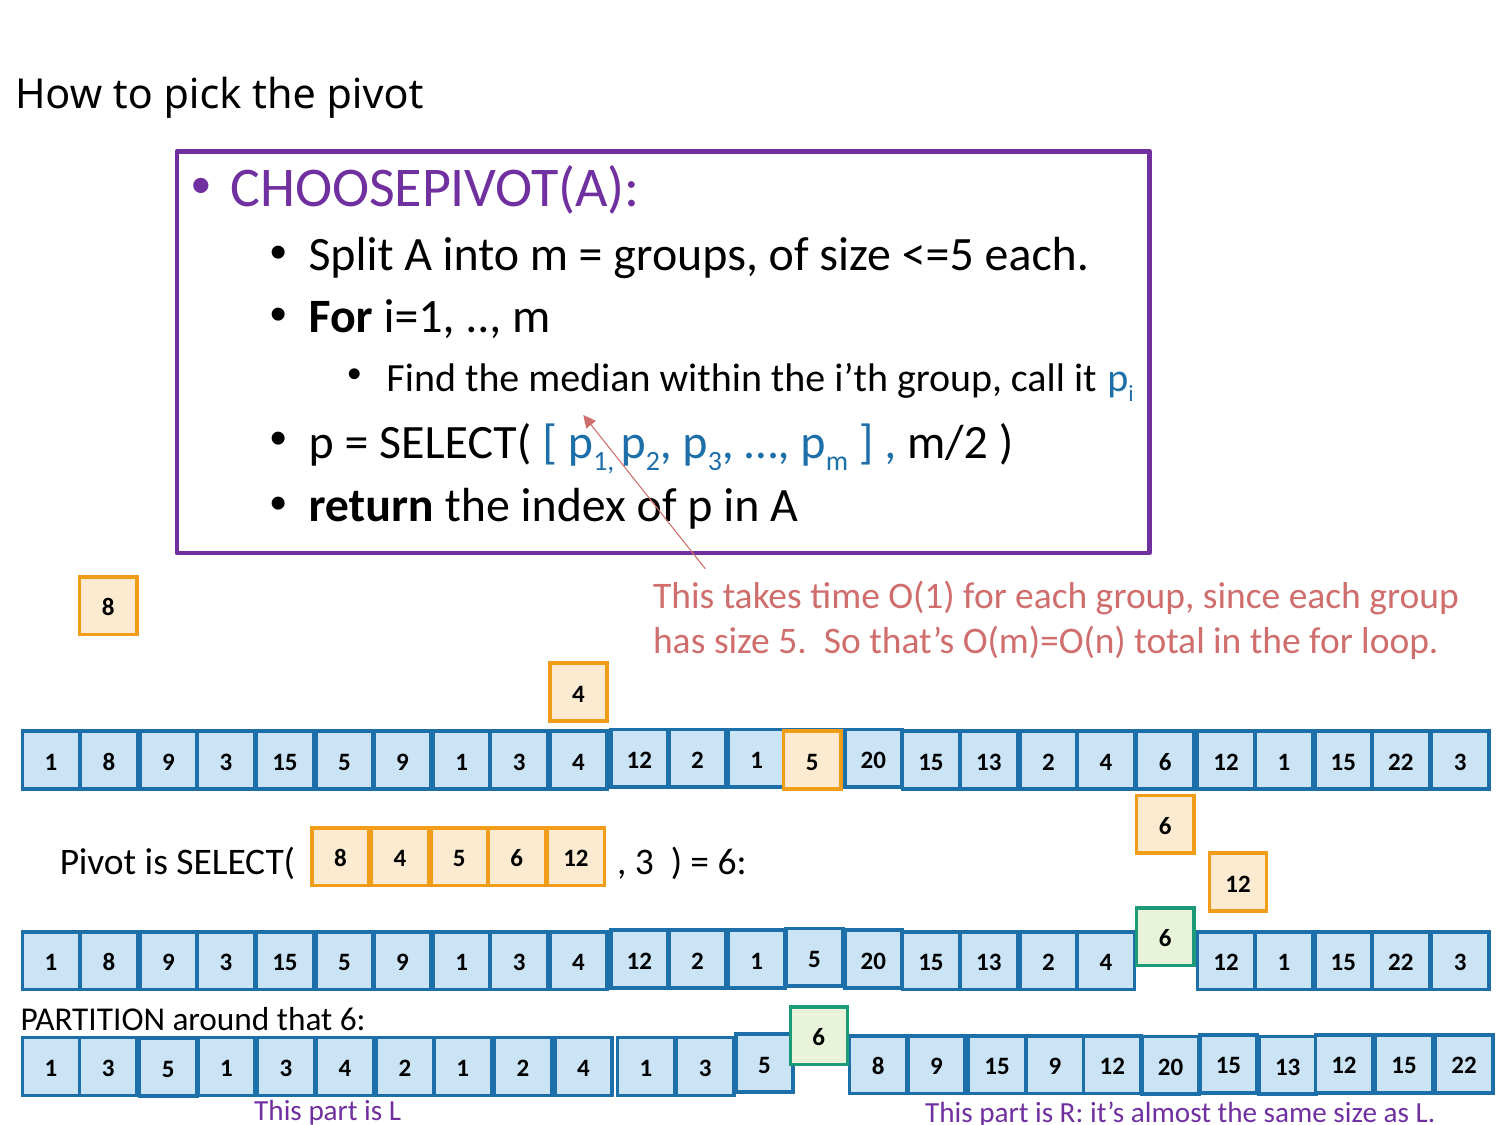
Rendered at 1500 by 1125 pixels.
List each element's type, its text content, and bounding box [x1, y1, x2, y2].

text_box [583, 415, 706, 569]
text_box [902, 731, 1194, 790]
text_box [1197, 731, 1489, 790]
text_box 1 [433, 1045, 492, 1084]
text_box 15 [967, 1035, 1027, 1085]
text_box 3 [676, 1037, 735, 1096]
text_box This part is L [239, 1084, 664, 1125]
text_box 4 [549, 662, 608, 722]
text_box 9 [373, 931, 432, 989]
text_box This takes time O(1) for each group, since each group has size 5. So that’s O(m)=O(n) total in the for loop. [638, 563, 1489, 669]
text_box 1 [727, 929, 786, 989]
text_box 12 [1314, 1034, 1374, 1042]
text_box 12 [1208, 852, 1268, 912]
text_box 3 [196, 931, 255, 989]
text_box 8 [848, 1035, 907, 1094]
text_box 12 [610, 929, 668, 989]
text_box 6 [1136, 907, 1195, 967]
text_box 15 [1374, 1034, 1434, 1085]
text_box 8 [79, 931, 139, 989]
text_box 1 [432, 931, 490, 989]
text_box 12 [1083, 1035, 1141, 1042]
text_box 4 [549, 931, 608, 991]
text_box 2 [668, 929, 727, 989]
text_box 6 [1136, 794, 1195, 854]
text_box 8 [79, 576, 138, 635]
text_box 4 [1076, 931, 1135, 991]
text_box 5 [785, 927, 844, 987]
text_box 13 [1258, 1035, 1314, 1042]
text_box 4 [315, 1045, 374, 1084]
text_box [22, 731, 314, 790]
text_box 20 [844, 929, 903, 989]
text_box 1 [21, 1045, 79, 1096]
slide_number 31 [1059, 1042, 1397, 1103]
text_box 20 [1141, 1035, 1199, 1042]
text_box 3 [490, 931, 549, 991]
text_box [610, 729, 903, 788]
text_box 9 [139, 931, 196, 989]
text_box 1 [616, 1037, 676, 1096]
text_box 5 [735, 1033, 794, 1093]
text_box 15 [1199, 1034, 1258, 1042]
text_box 12 [1196, 931, 1254, 991]
text_box PARTITION around that 6: [5, 989, 512, 1045]
text_box This part is R: it’s almost the same size as L. [910, 1085, 1465, 1125]
text_box 3 [79, 1045, 138, 1096]
text_box 1 [21, 931, 79, 989]
text_box 9 [1027, 1035, 1083, 1085]
text_box 2 [493, 1037, 553, 1084]
text_box 22 [1435, 1034, 1494, 1094]
text_box 2 [1019, 931, 1076, 991]
text_box 6 [789, 1006, 849, 1066]
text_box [44, 827, 770, 891]
text_box 3 [1431, 931, 1490, 991]
text_box 5 [139, 1045, 198, 1097]
text_box 1 [1254, 931, 1314, 991]
text_box 3 [256, 1045, 315, 1084]
text_box 4 [554, 1037, 613, 1084]
text_box 15 [1314, 931, 1371, 991]
text_box 1 [197, 1045, 256, 1096]
text_box 5 [315, 931, 373, 989]
text_box 9 [907, 1035, 966, 1094]
text_box 22 [1371, 931, 1431, 991]
text_box 2 [375, 1045, 433, 1084]
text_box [315, 731, 608, 790]
text_box 15 [901, 931, 959, 991]
title How to pick the pivot [0, 64, 842, 166]
text_box 13 [959, 931, 1019, 991]
text_box 15 [255, 931, 315, 989]
